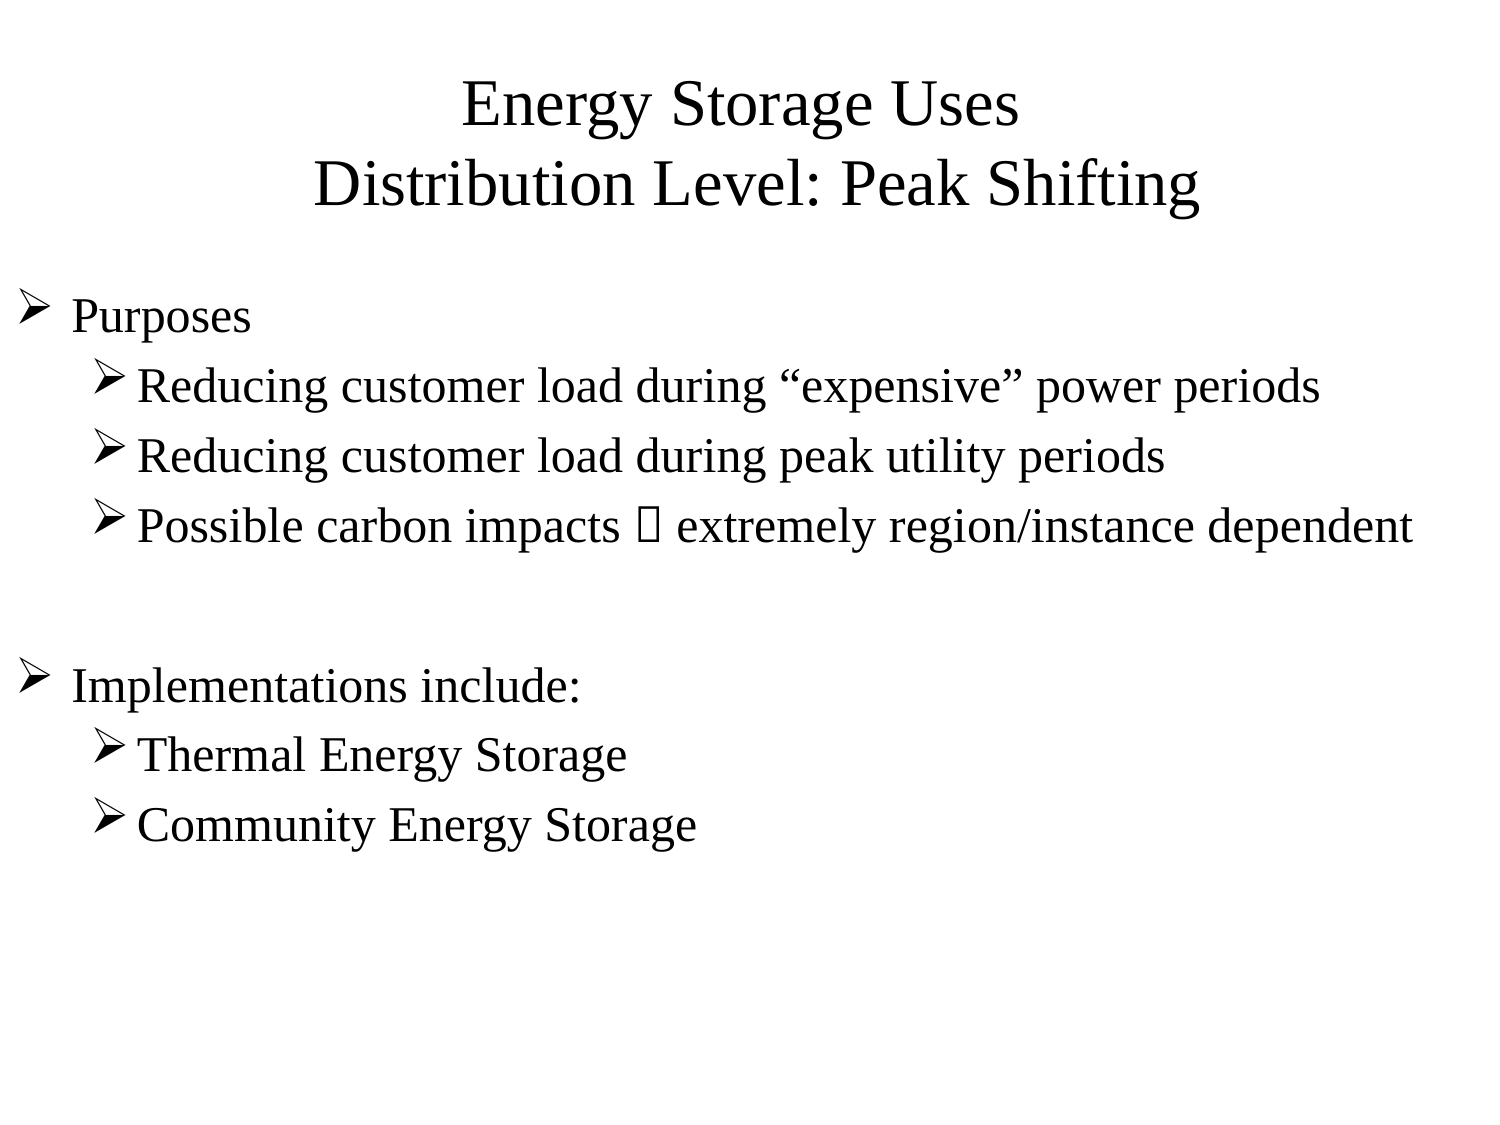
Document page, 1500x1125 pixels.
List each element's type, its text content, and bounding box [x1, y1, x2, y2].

list Purposes Reducing customer load during “expensive” power periods Reducing customer load during peak utility periods Possible carbon impacts  extremely region/instance dependent Implementations include: Thermal Energy Storage Community Energy Storage [0, 275, 1500, 1125]
title Energy Storage Uses Distribution Level: Peak Shifting [75, 45, 1425, 233]
